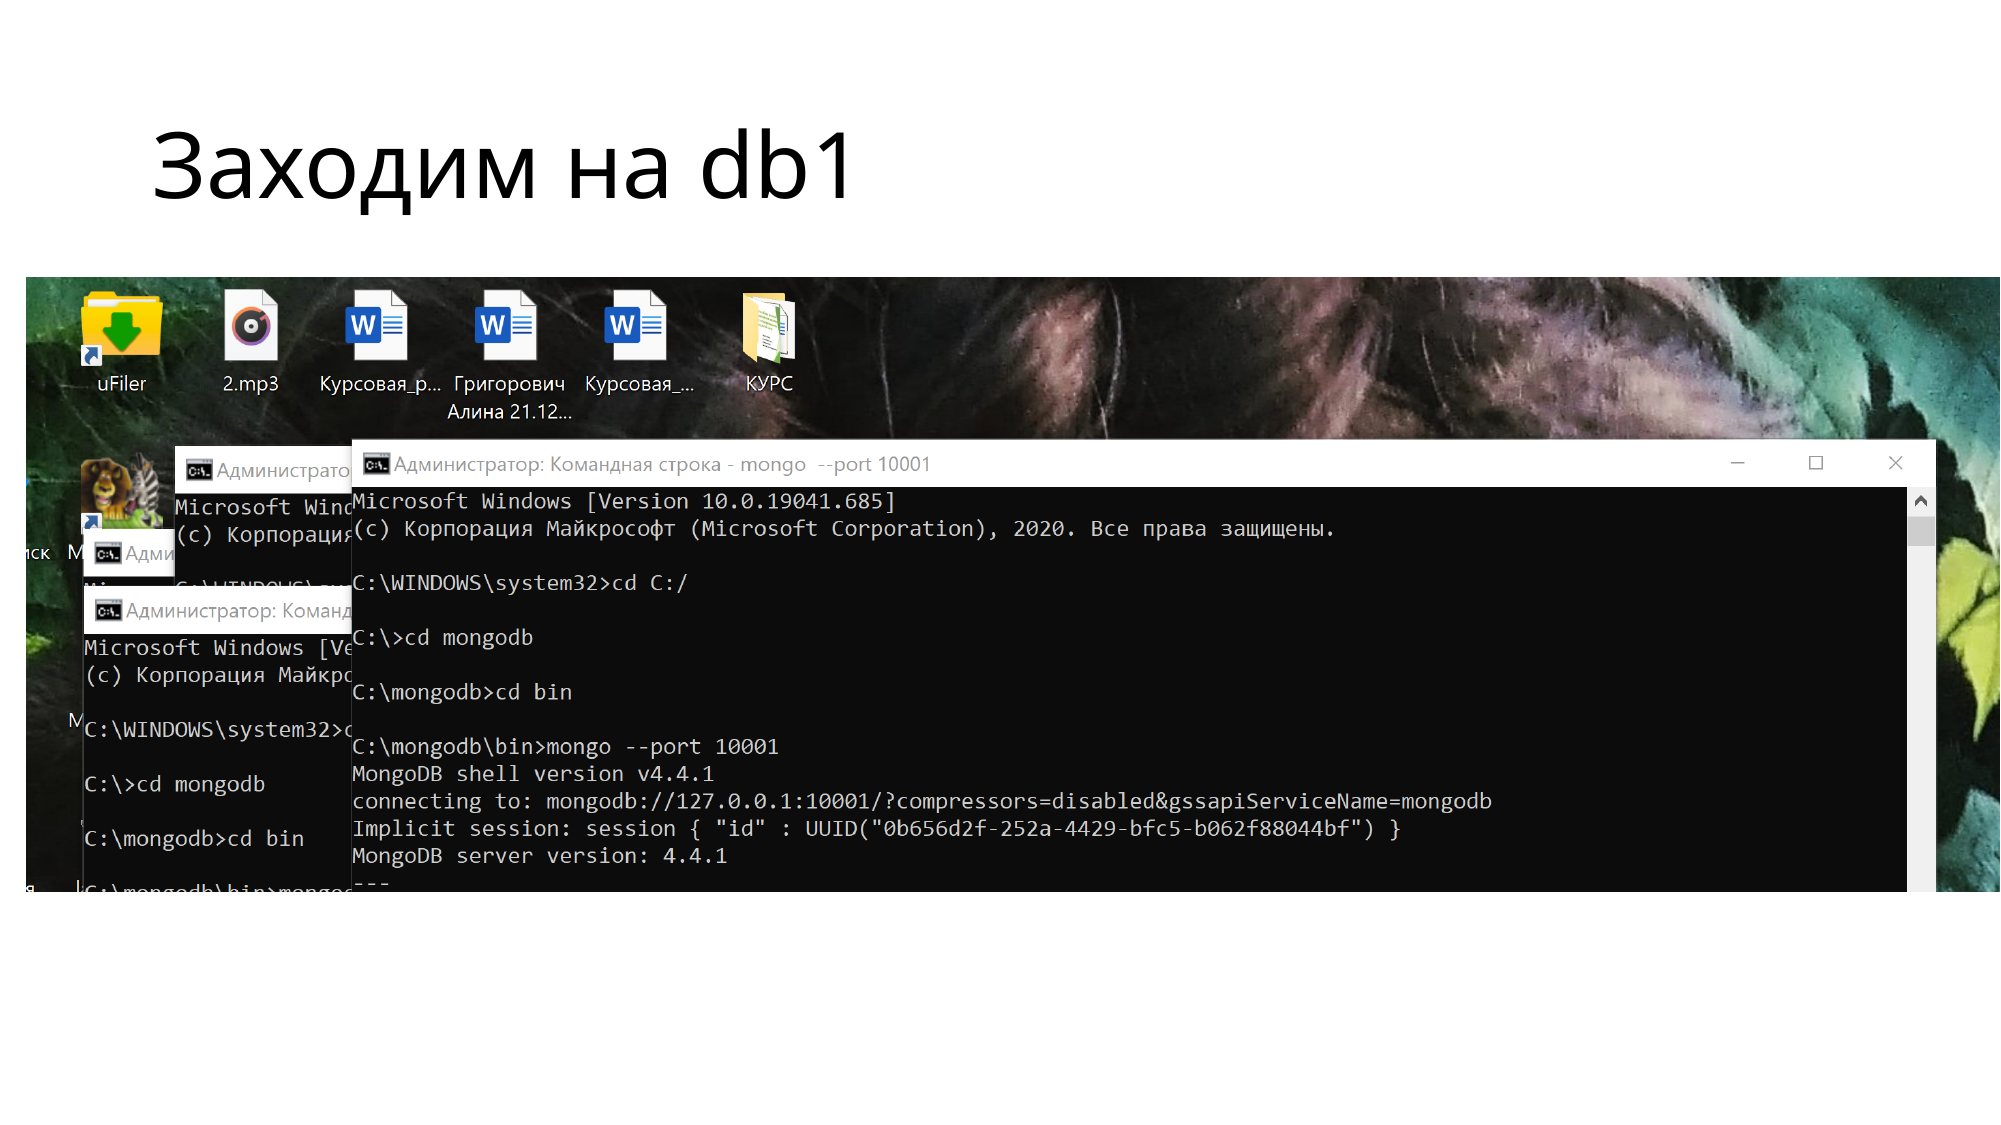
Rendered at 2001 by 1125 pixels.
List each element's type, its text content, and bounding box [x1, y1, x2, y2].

title Заходим на db1 [137, 59, 1863, 277]
picture [26, 277, 2000, 892]
